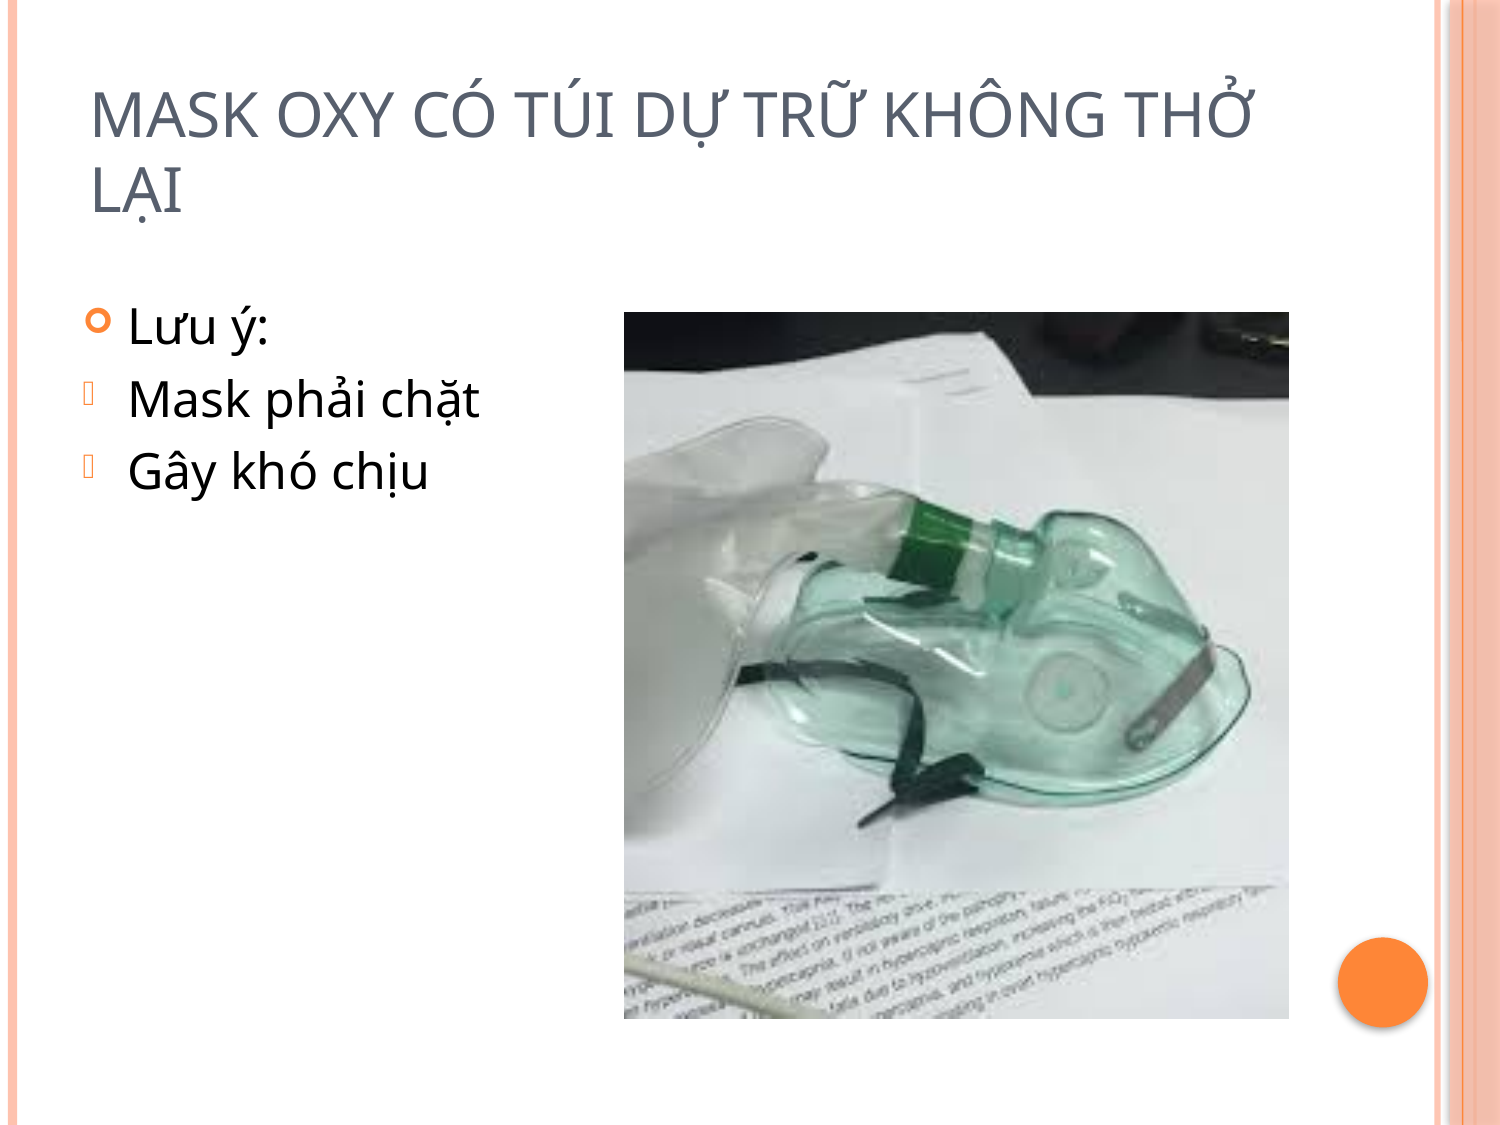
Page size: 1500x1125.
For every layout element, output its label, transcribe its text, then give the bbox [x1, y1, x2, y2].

list Lưu ý: Mask phải chặt Gây khó chịu [67, 287, 1293, 1087]
title mask oxy có túi dự trữ không thở lại [75, 45, 1300, 233]
picture [624, 311, 1289, 1019]
